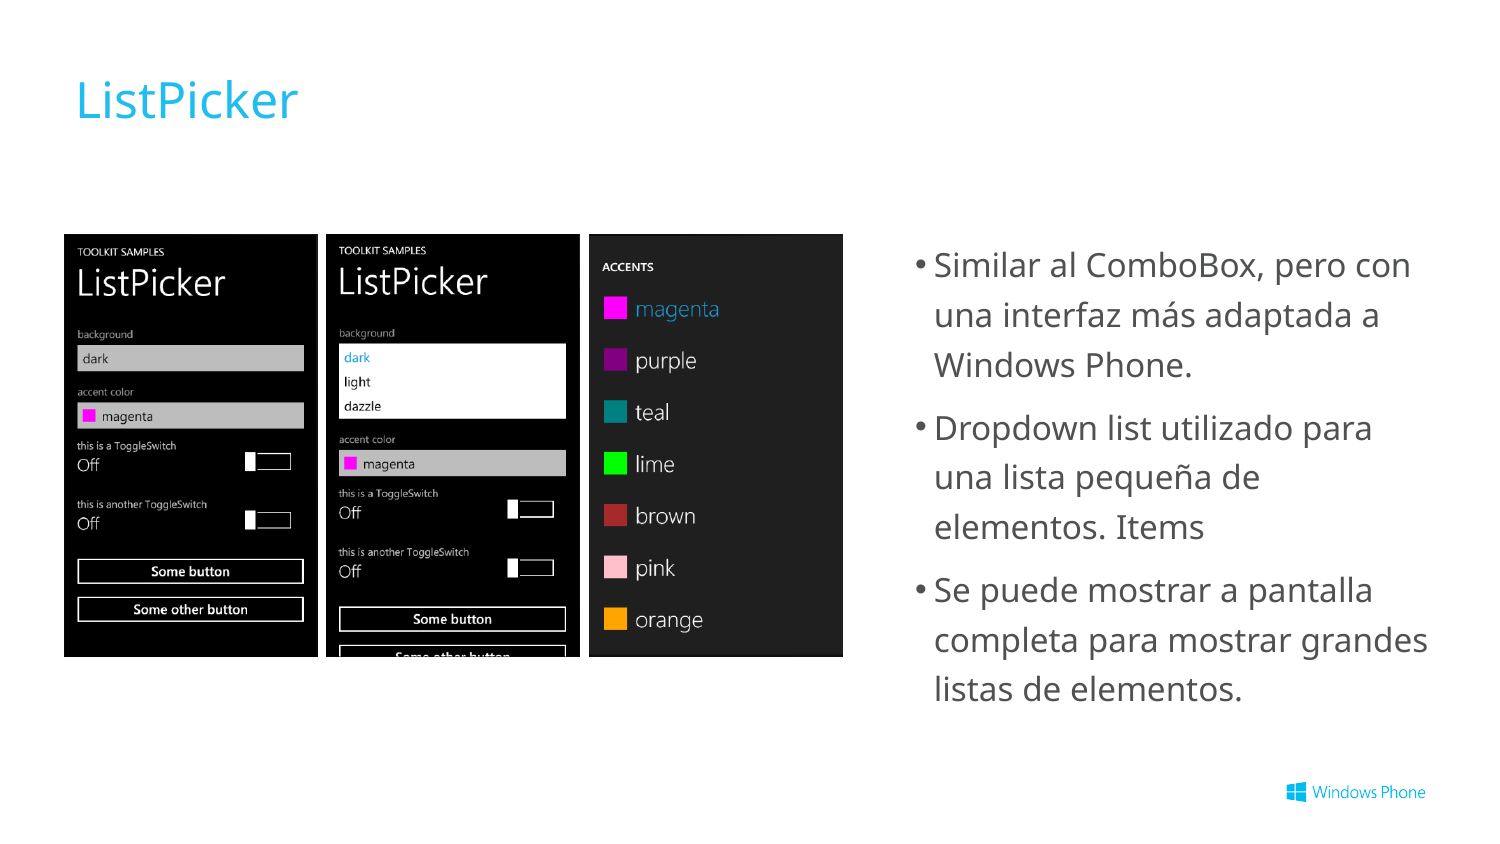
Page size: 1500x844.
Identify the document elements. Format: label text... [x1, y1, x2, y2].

picture [63, 233, 318, 657]
picture [1278, 773, 1434, 811]
picture [588, 233, 843, 657]
picture [326, 233, 581, 657]
list Similar al ComboBox, pero con una interfaz más adaptada a Windows Phone. Dropdown list utilizado para una lista pequeña de elementos. Items Se puede mostrar a pantalla completa para mostrar grandes listas de elementos. [915, 234, 1433, 754]
title ListPicker [75, 65, 1425, 130]
